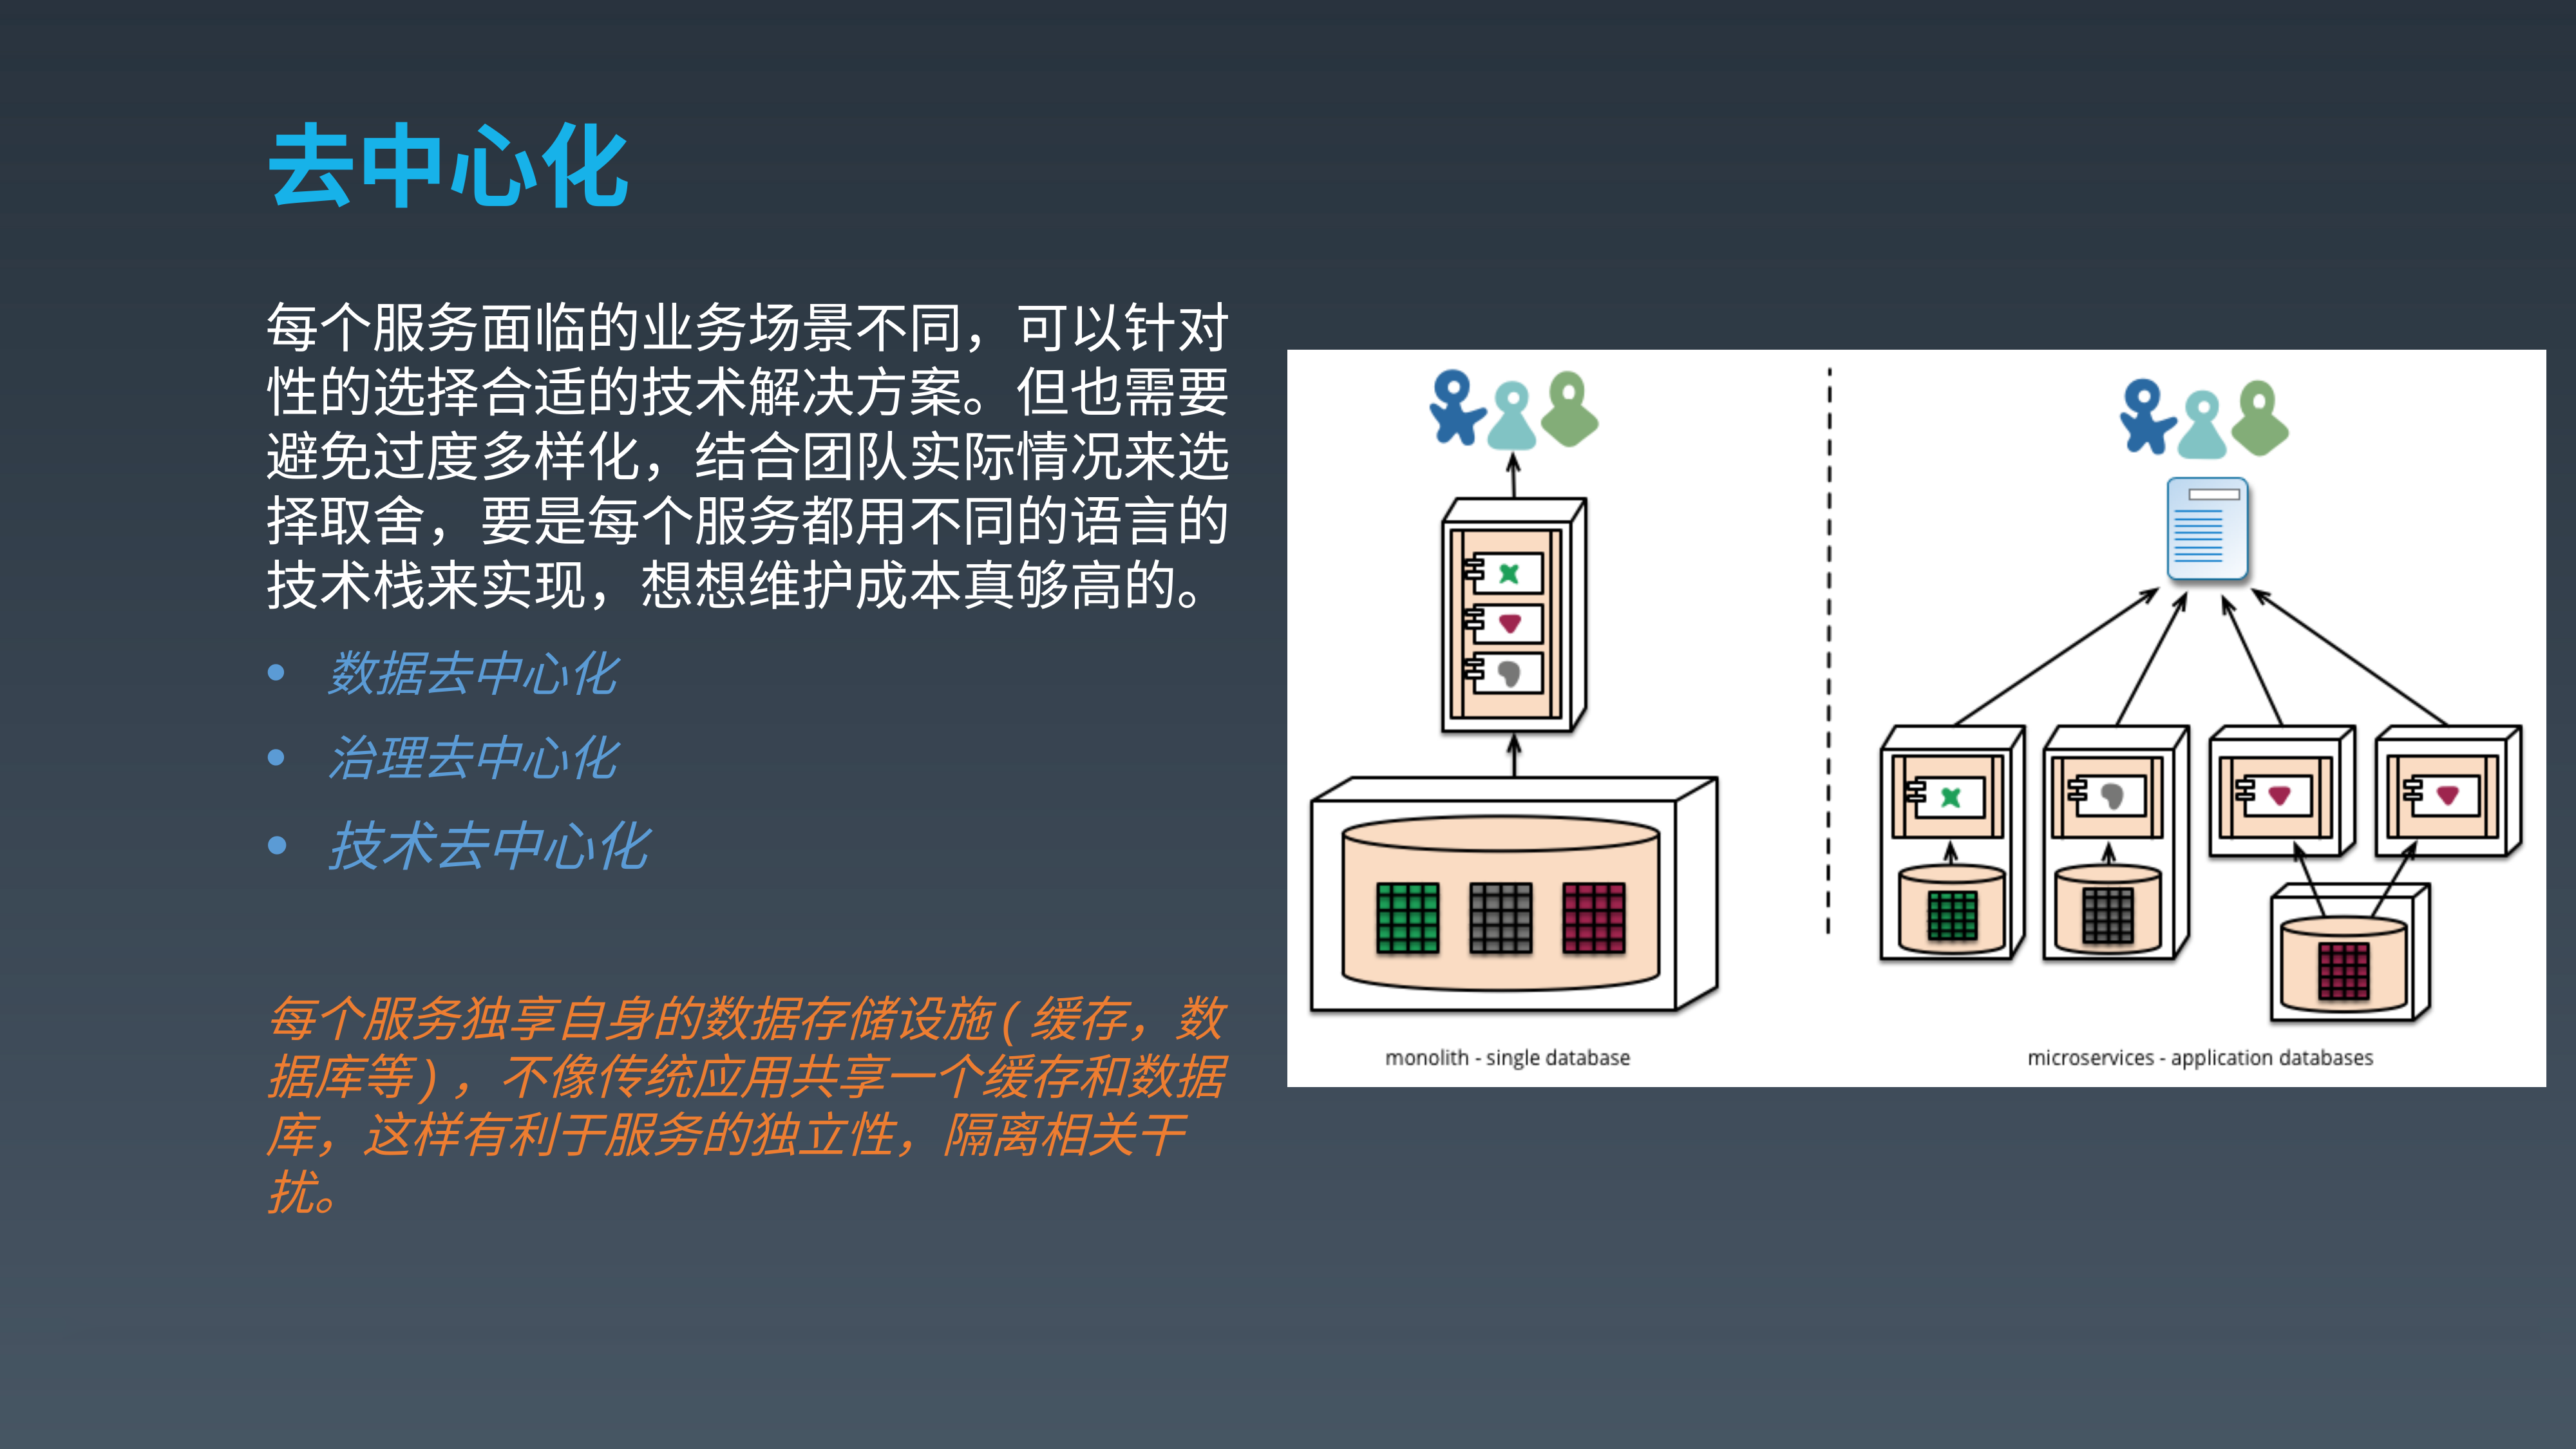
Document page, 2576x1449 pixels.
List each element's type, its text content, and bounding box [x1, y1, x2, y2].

title 去中心化 [260, 103, 2316, 243]
list 每个服务面临的业务场景不同，可以针对性的选择合适的技术解决方案。但也需要避免过度多样化，结合团队实际情况来选择取舍，要是每个服务都用不同的语言的技术栈来实现，想想维护成本真够高的。 数据去中心化 治理去中心化 技术去中心化 每个服务独享自身的数据存储设施(缓存，数据库等)，不像传统应用共享一个缓存和数据库，这样有利于服务的独立性，隔离相关干扰。 [260, 288, 1264, 1346]
picture [0, 0, 2576, 1449]
